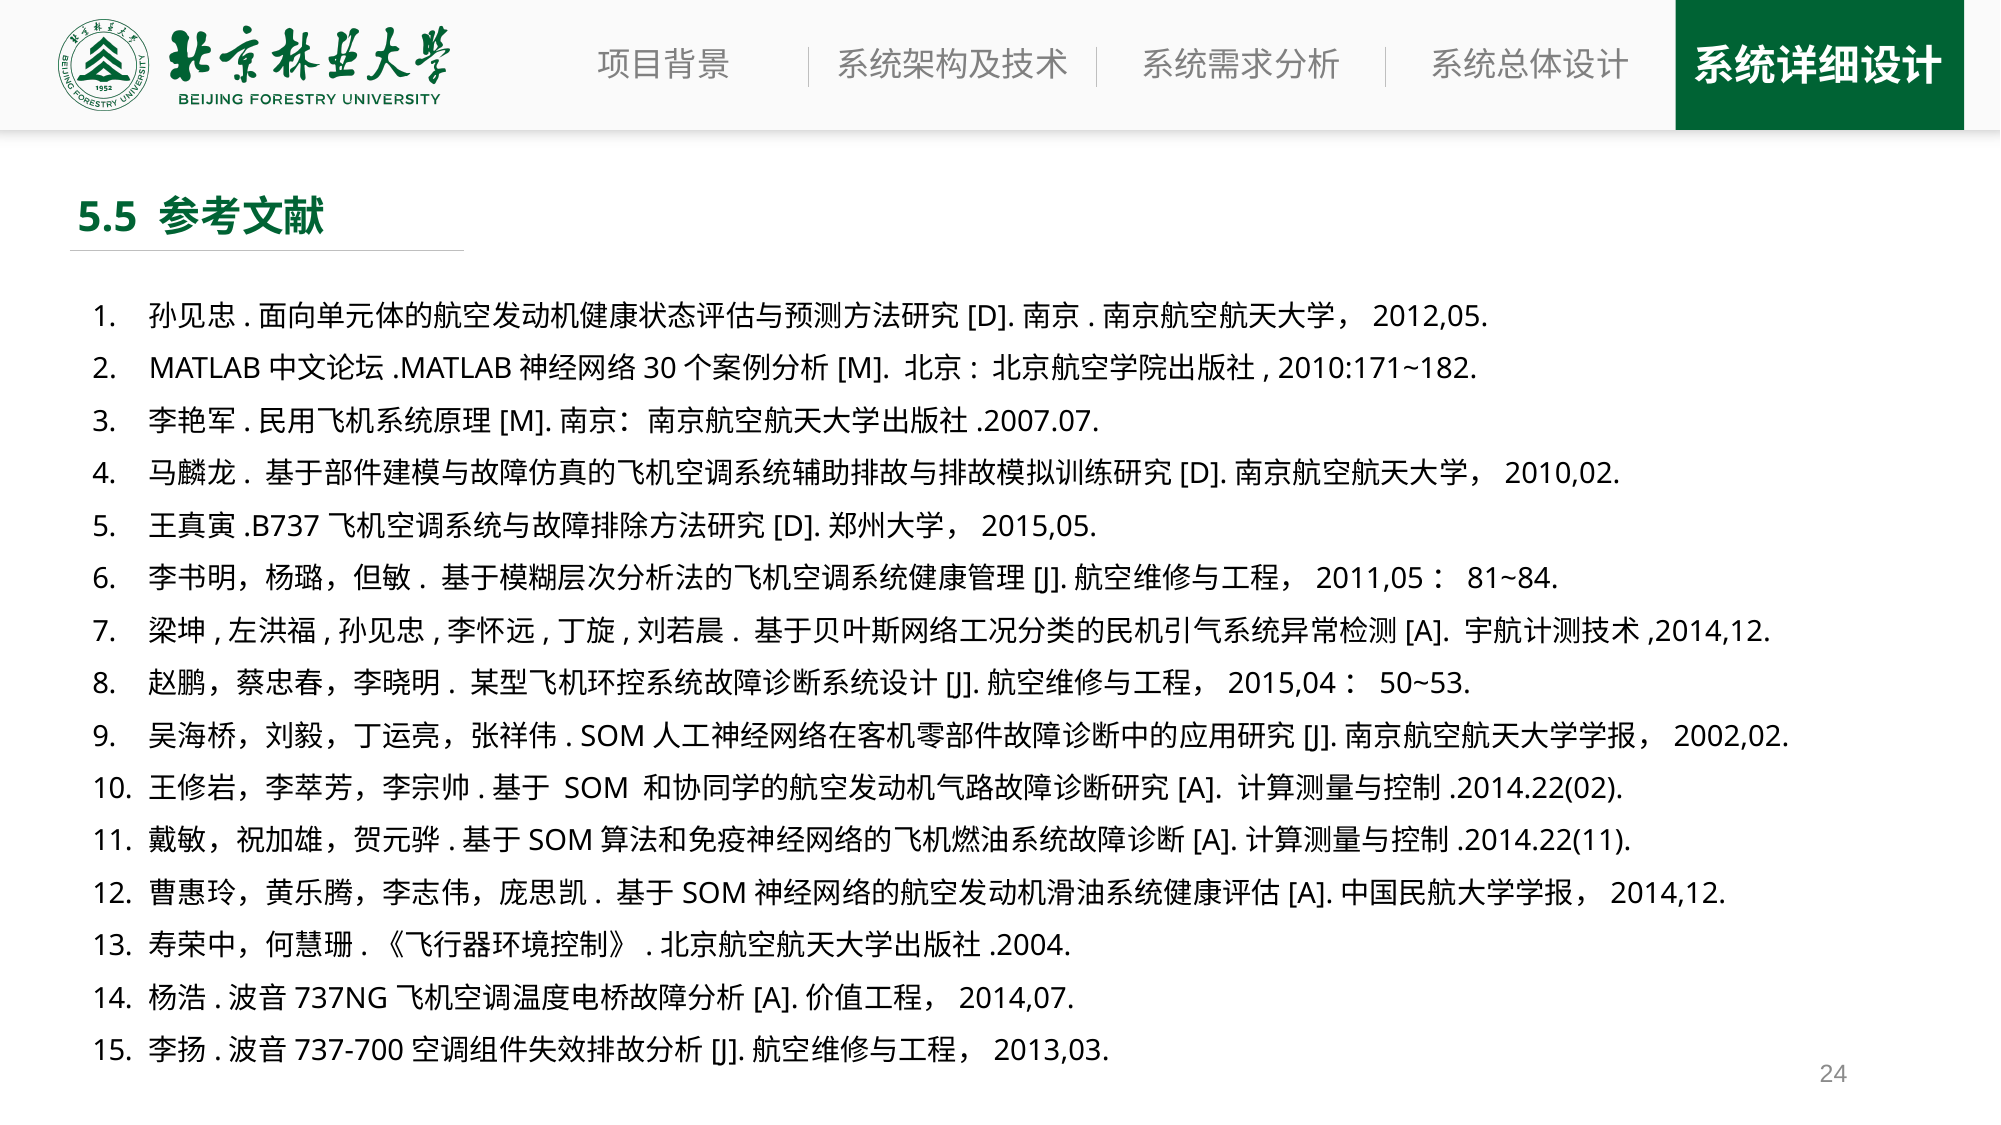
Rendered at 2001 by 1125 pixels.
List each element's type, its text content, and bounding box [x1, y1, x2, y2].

picture [0, 0, 2000, 155]
text_box 孙见忠.面向单元体的航空发动机健康状态评估与预测方法研究[D].南京.南京航空航天大学，2012,05. MATLAB中文论坛.MATLAB神经网络30个案例分析[M]. 北京: 北京航空学院出版社, 2010:171~182. 李艳军.民用飞机系统原理[M].南京：南京航空航天大学出版社.2007.07. 马麟龙. 基于部件建模与故障仿真的飞机空调系统辅助排故与排故模拟训练研究[D].南京航空航天大学，2010,02. 王真寅.B737飞机空调系统与故障排除方法研究[D].郑州大学，2015,05. 李书明，杨璐，但敏. 基于模糊层次分析法的飞机空调系统健康管理[J].航空维修与工程，2011,05：81~84. 梁坤,左洪福,孙见忠,李怀远,丁旋,刘若晨. 基于贝叶斯网络工况分类的民机引气系统异常检测[A]. 宇航计测技术,2014,12. 赵鹏，蔡忠春，李晓明. 某型飞机环控系统故障诊断系统设计[J].航空维修与工程，2015,04：50~53. 吴海桥，刘毅，丁运亮，张祥伟. SOM人工神经网络在客机零部件故障诊断中的应用研究[J].南京航空航天大学学报，2002,02. 王修岩，李萃芳，李宗帅.基于 SOM 和协同学的航空发动机气路故障诊断研究[A]. 计算测量与控制.2014.22(02). 戴敏，祝加雄，贺元骅.基于SOM算法和免疫神经网络的飞机燃油系统故障诊断[A].计算测量与控制.2014.22(11). 曹惠玲，黄乐腾，李志伟，庞思凯. 基于SOM神经网络的航空发动机滑油系统健康评估[A].中国民航大学学报，2014,12. 寿荣中，何慧珊.《飞行器环境控制》.北京航空航天大学出版社.2004. 杨浩.波音737NG飞机空调温度电桥故障分析[A].价值工程，2014,07. 李扬.波音737-700空调组件失效排故分析[J].航空维修与工程，2013,03. [77, 272, 1918, 1074]
slide_number 24 [1412, 1042, 1863, 1103]
text_box 5.5 参考文献 [77, 181, 702, 248]
